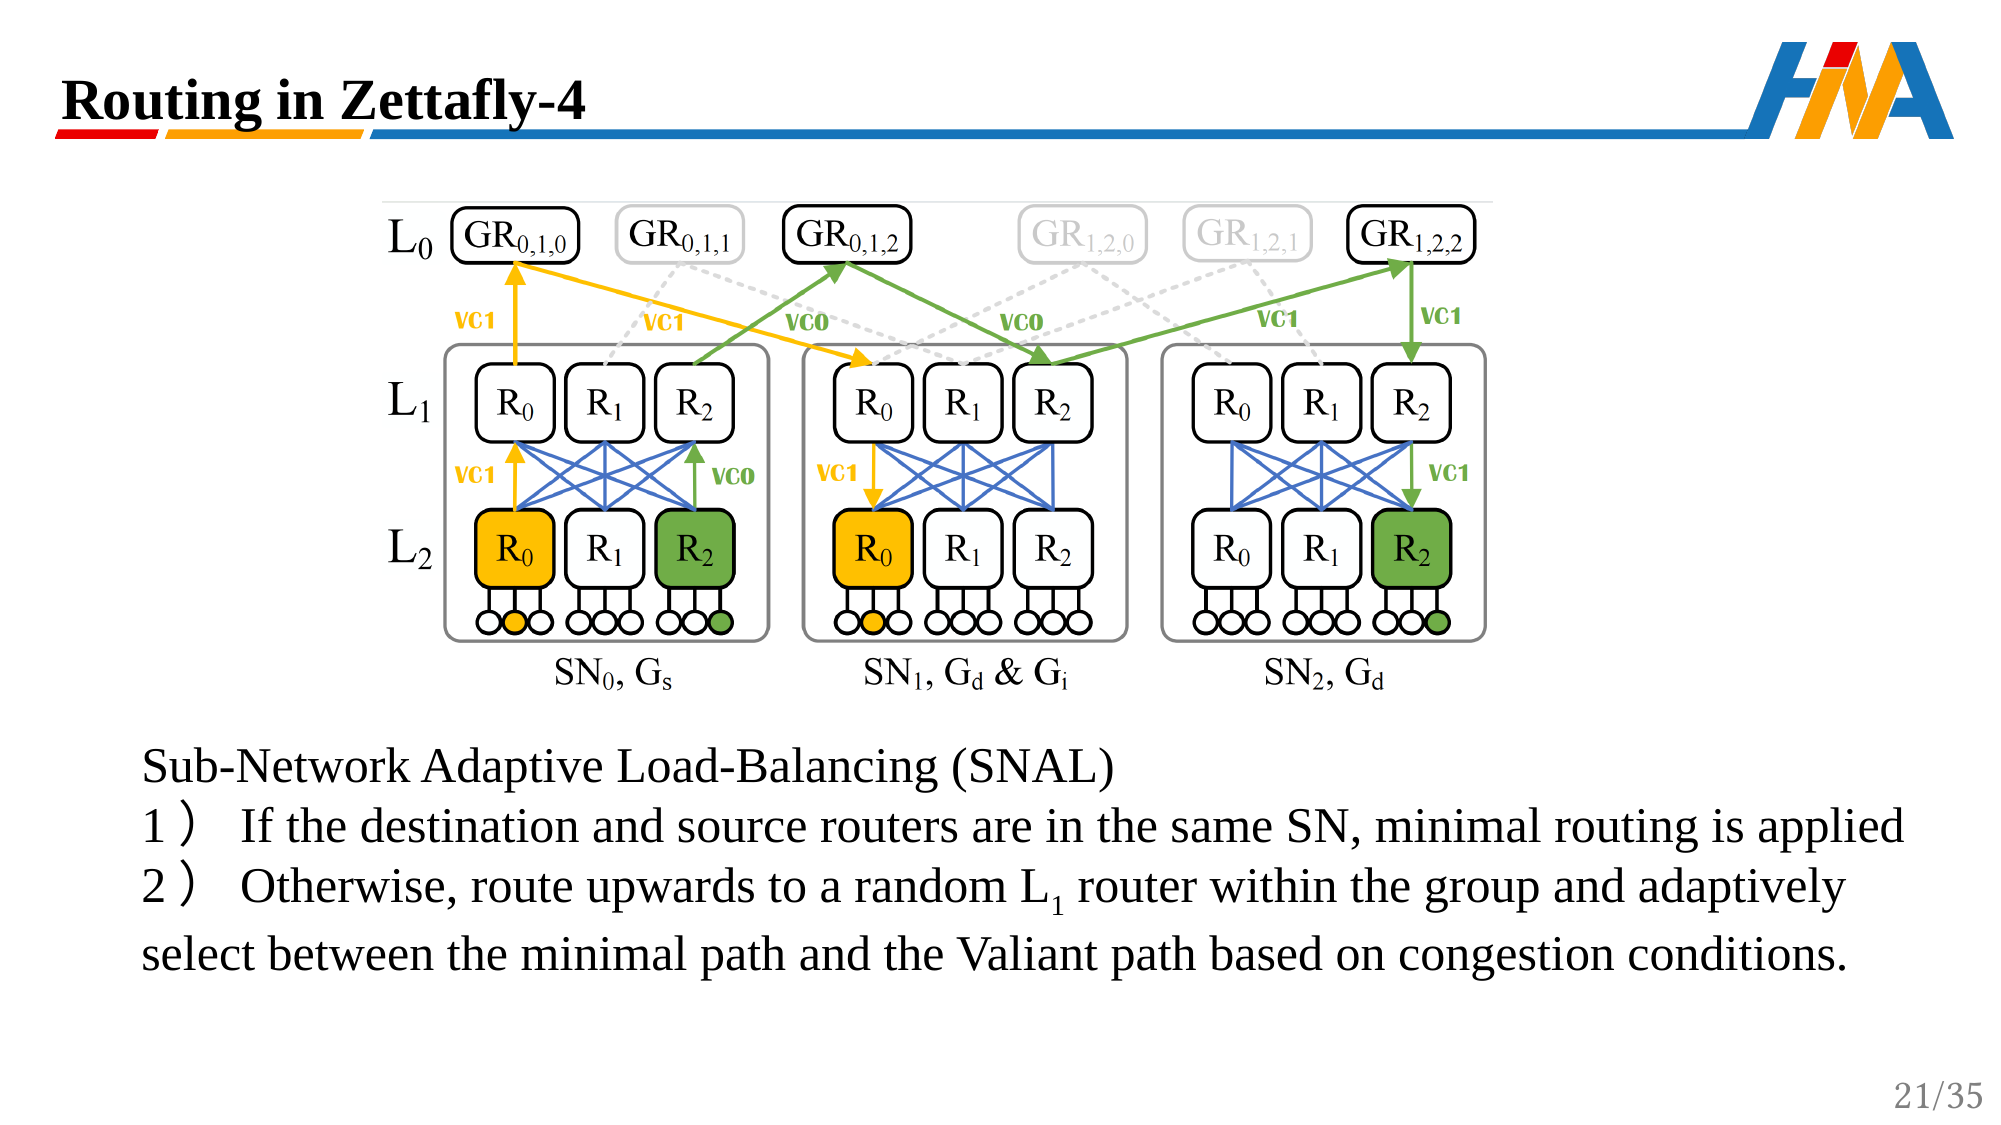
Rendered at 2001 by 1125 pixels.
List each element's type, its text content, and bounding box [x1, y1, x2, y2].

picture [382, 201, 1493, 694]
text_box Sub-Network Adaptive Load-Balancing (SNAL) 1）If the destination and source routers are in the same SN, minimal routing is applied 2）Otherwise, route upwards to a random L1 router within the group and adaptively select between the minimal path and the Valiant path based on congestion conditions. [126, 725, 1978, 998]
list Routing in Zettafly-4 [60, 0, 1748, 129]
picture [1744, 42, 1954, 139]
